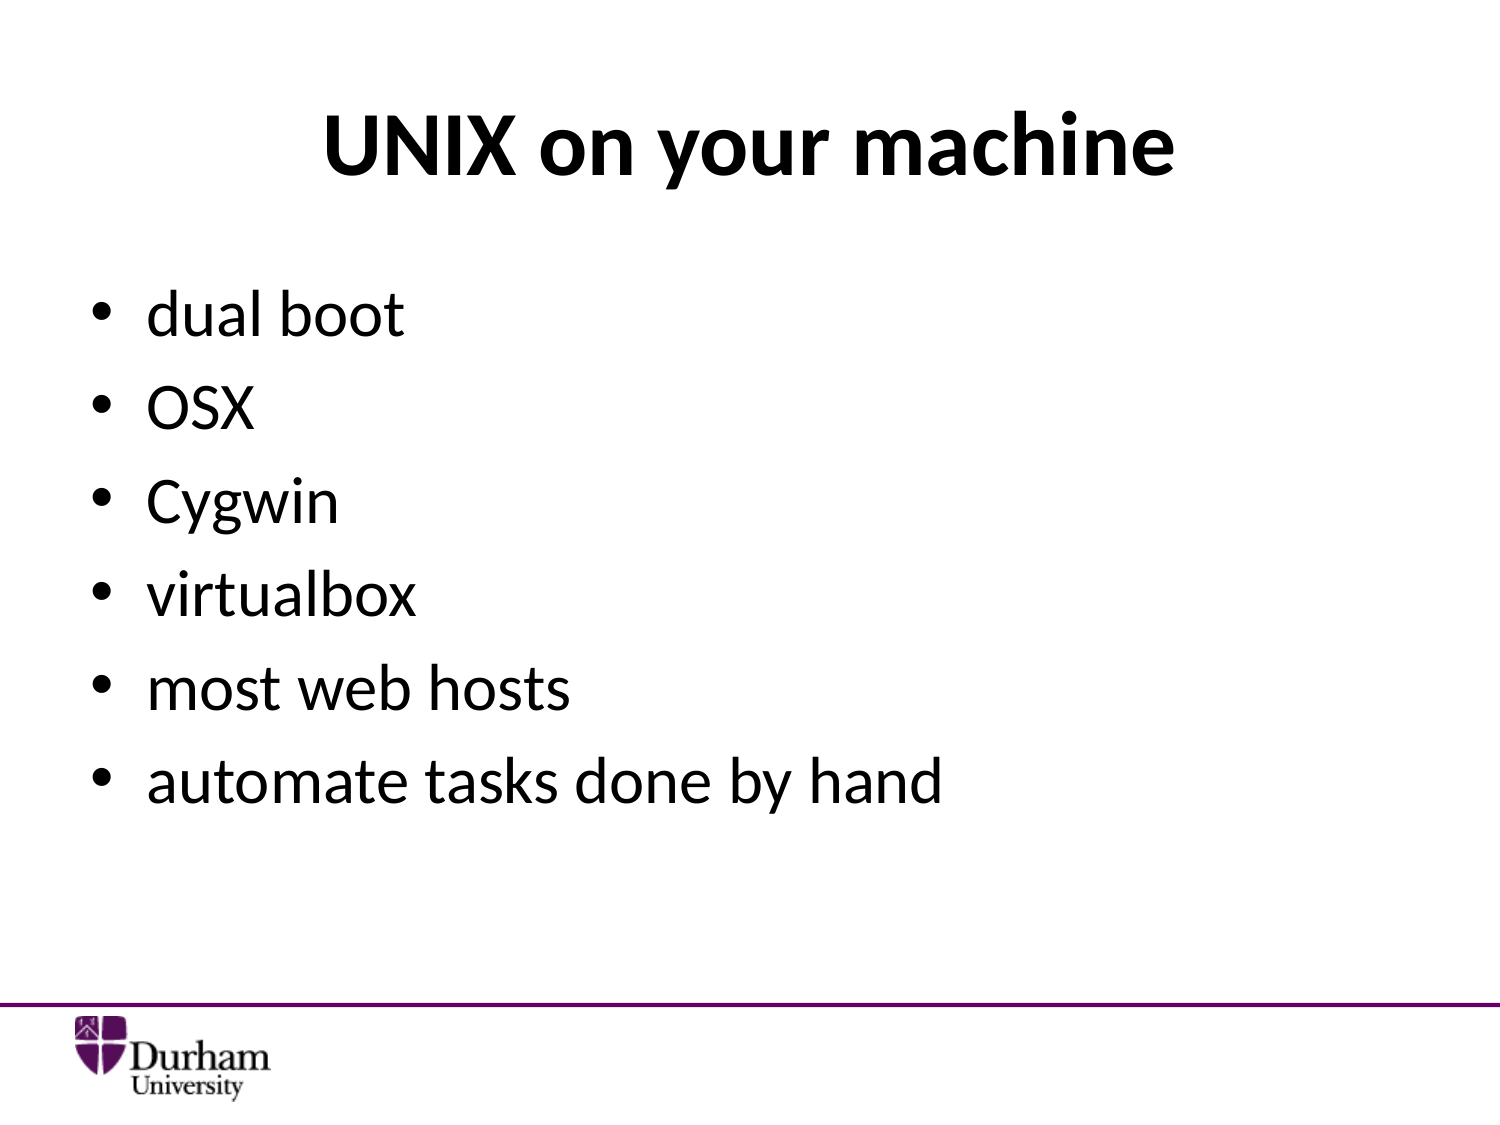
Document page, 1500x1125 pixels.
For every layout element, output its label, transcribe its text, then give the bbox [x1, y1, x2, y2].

picture [75, 1016, 271, 1102]
title UNIX on your machine [74, 44, 1426, 233]
list dual boot OSX Cygwin virtualbox most web hosts automate tasks done by hand [74, 262, 1426, 1006]
